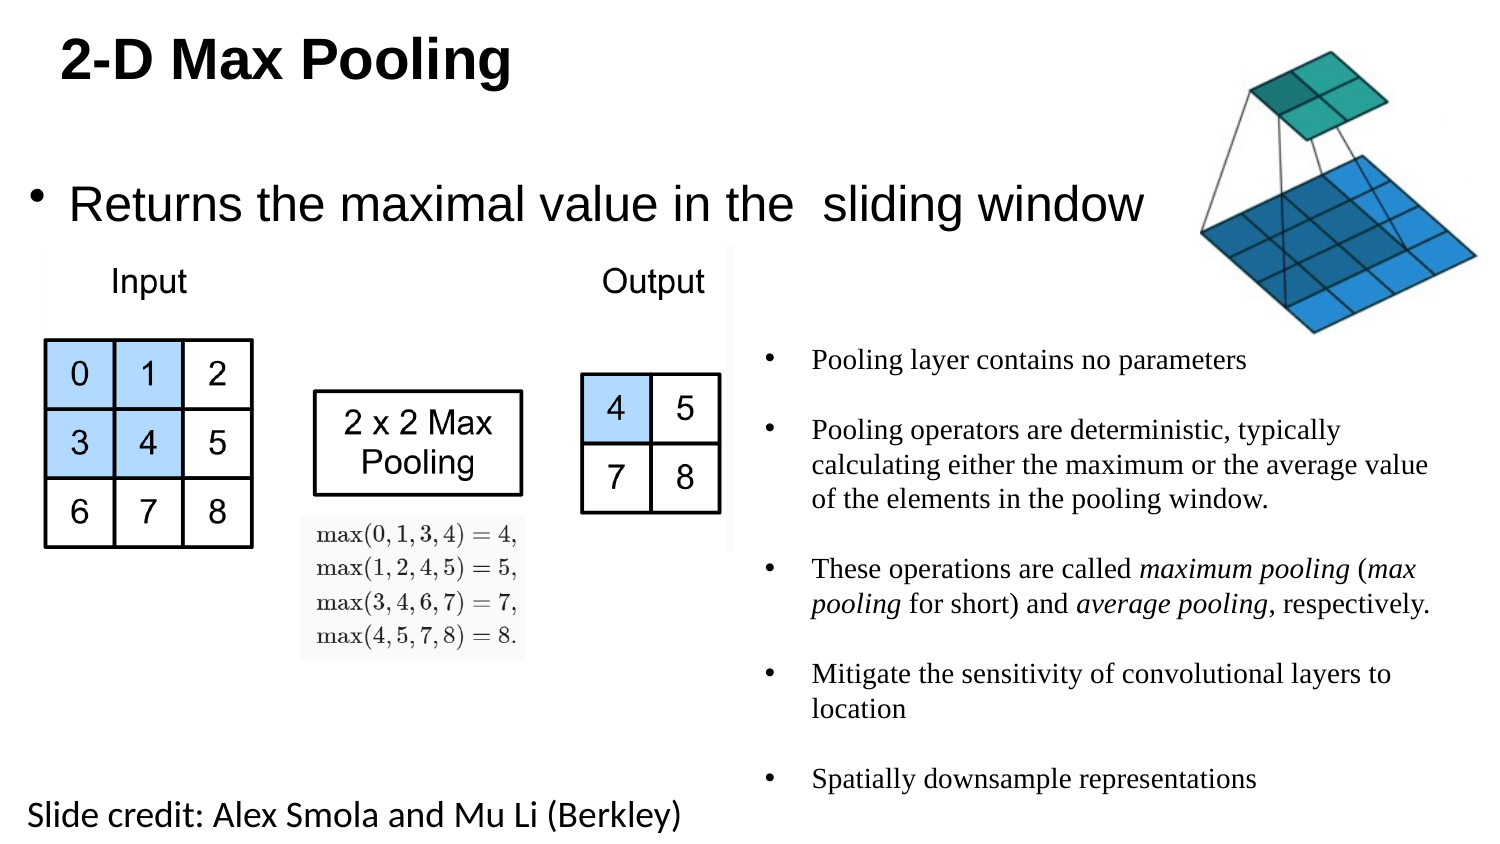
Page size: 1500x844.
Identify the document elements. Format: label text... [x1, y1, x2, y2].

title 2-D Max Pooling [58, 18, 517, 162]
text_box Returns the maximal value in the sliding window [26, 167, 1179, 232]
text_box [41, 246, 734, 552]
picture [299, 514, 526, 662]
text_box Pooling layer contains no parameters Pooling operators are deterministic, typically calculating either the maximum or the average value of the elements in the pooling window. These operations are called maximum pooling (max pooling for short) and average pooling, respectively. Mitigate the sensitivity of convolutional layers to location Spatially downsample representations [749, 332, 1446, 802]
text_box Slide credit: Alex Smola and Mu Li (Berkley) [24, 802, 850, 835]
text_box [1199, 50, 1478, 335]
